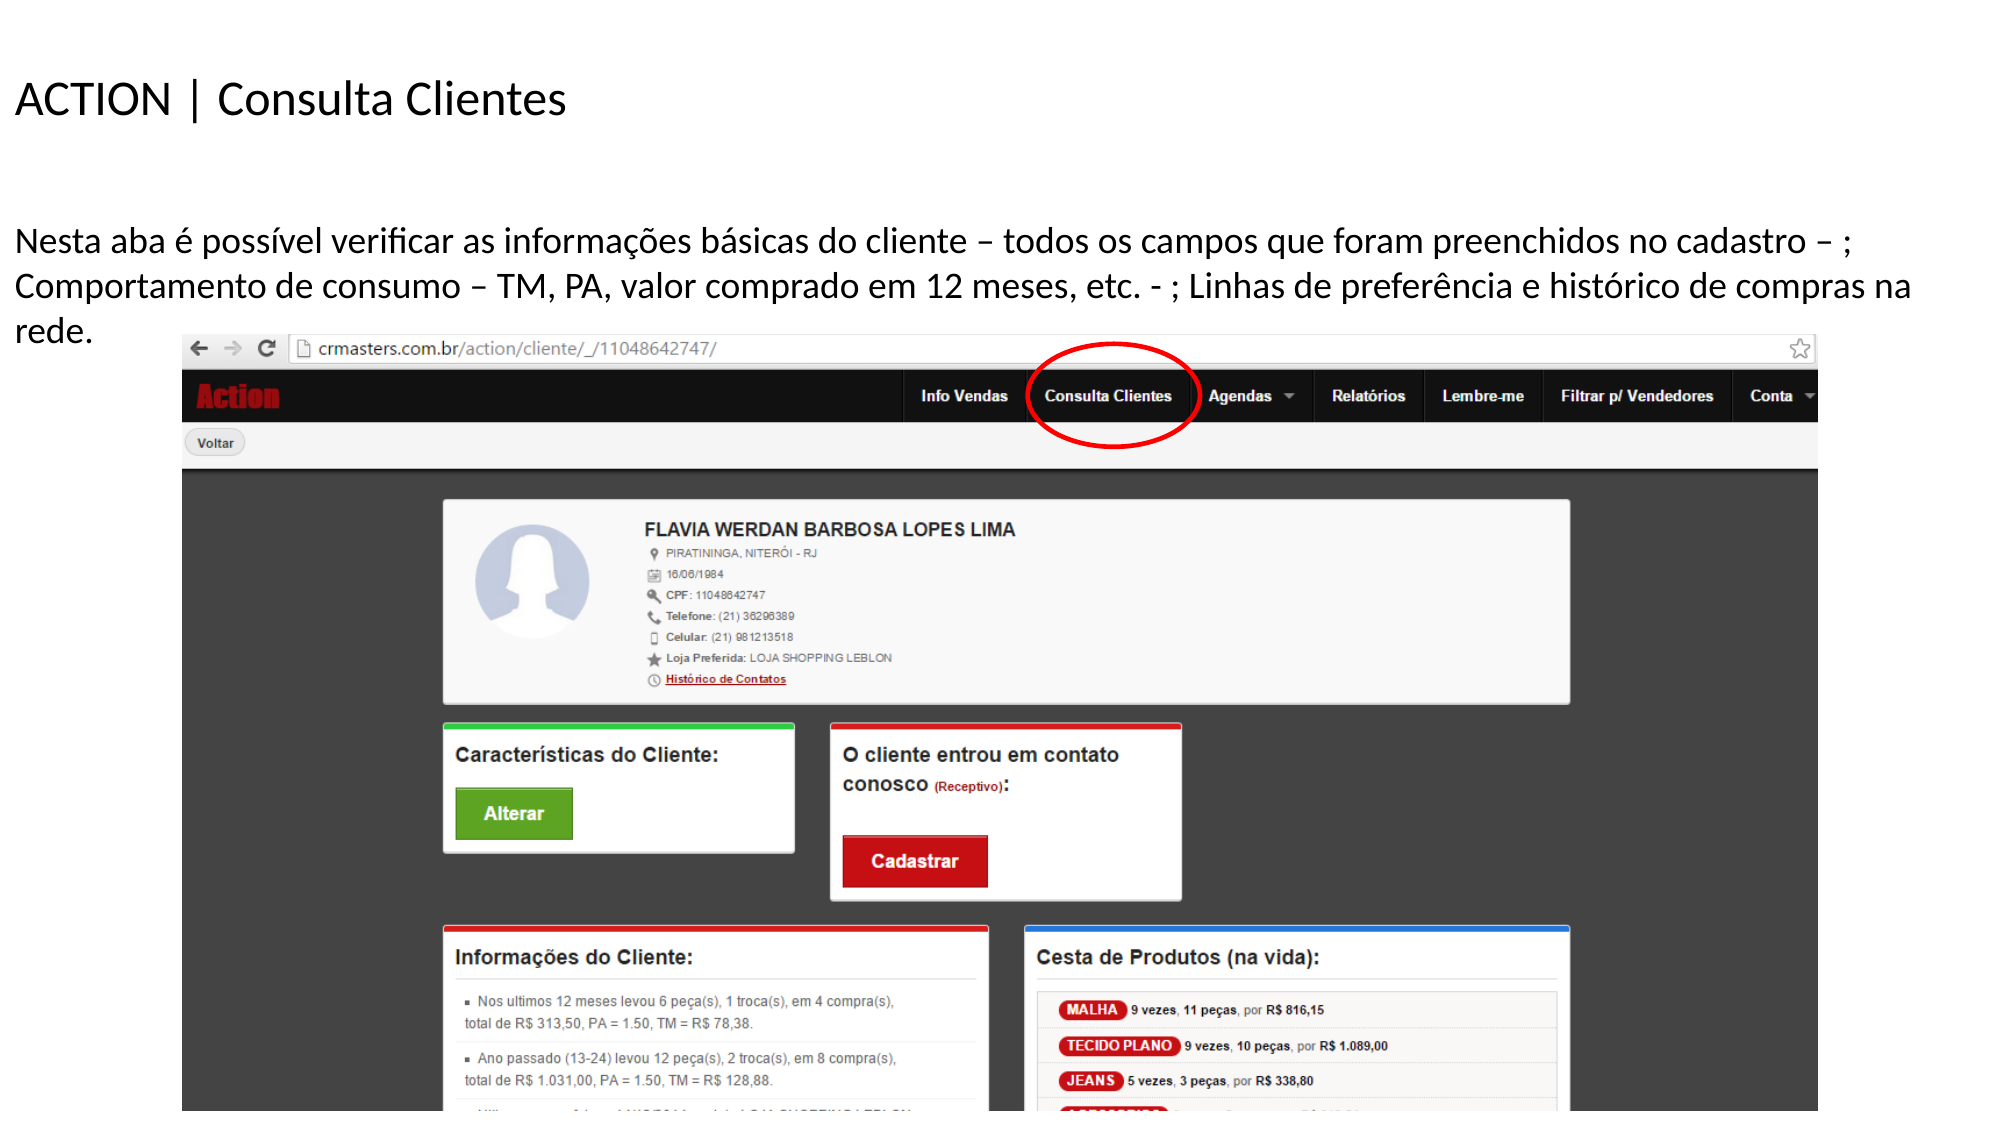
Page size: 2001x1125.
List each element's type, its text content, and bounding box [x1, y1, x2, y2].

picture [181, 334, 1818, 1111]
text_box ACTION | Consulta Clientes Nesta aba é possível verificar as informações básicas do cliente – todos os campos que foram preenchidos no cadastro – ; Comportamento de consumo – TM, PA, valor comprado em 12 meses, etc. - ; Linhas de preferência e histórico de compras na rede. [0, 58, 2000, 358]
